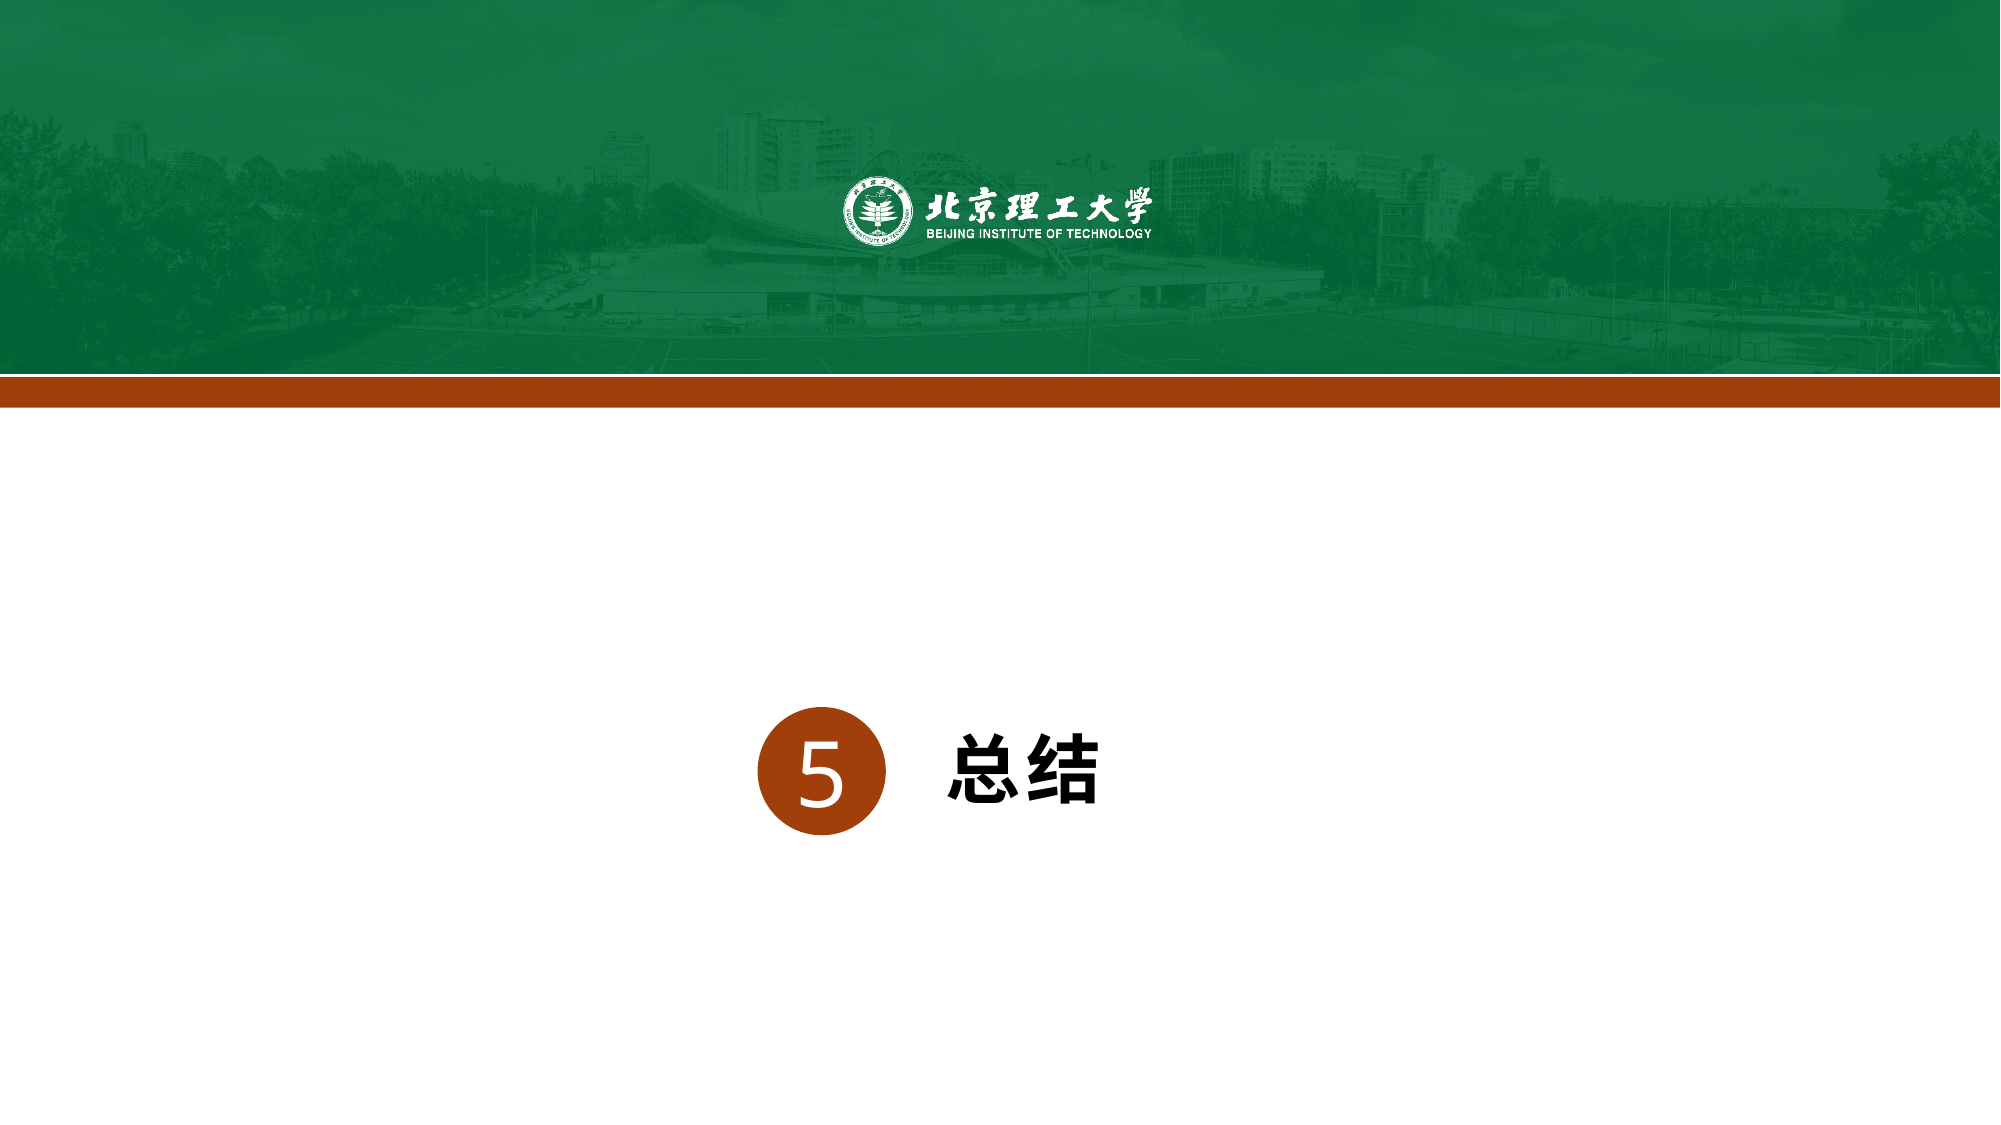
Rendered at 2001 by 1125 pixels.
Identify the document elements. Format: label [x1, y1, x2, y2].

text_box [757, 706, 1243, 836]
picture [823, 159, 1175, 258]
